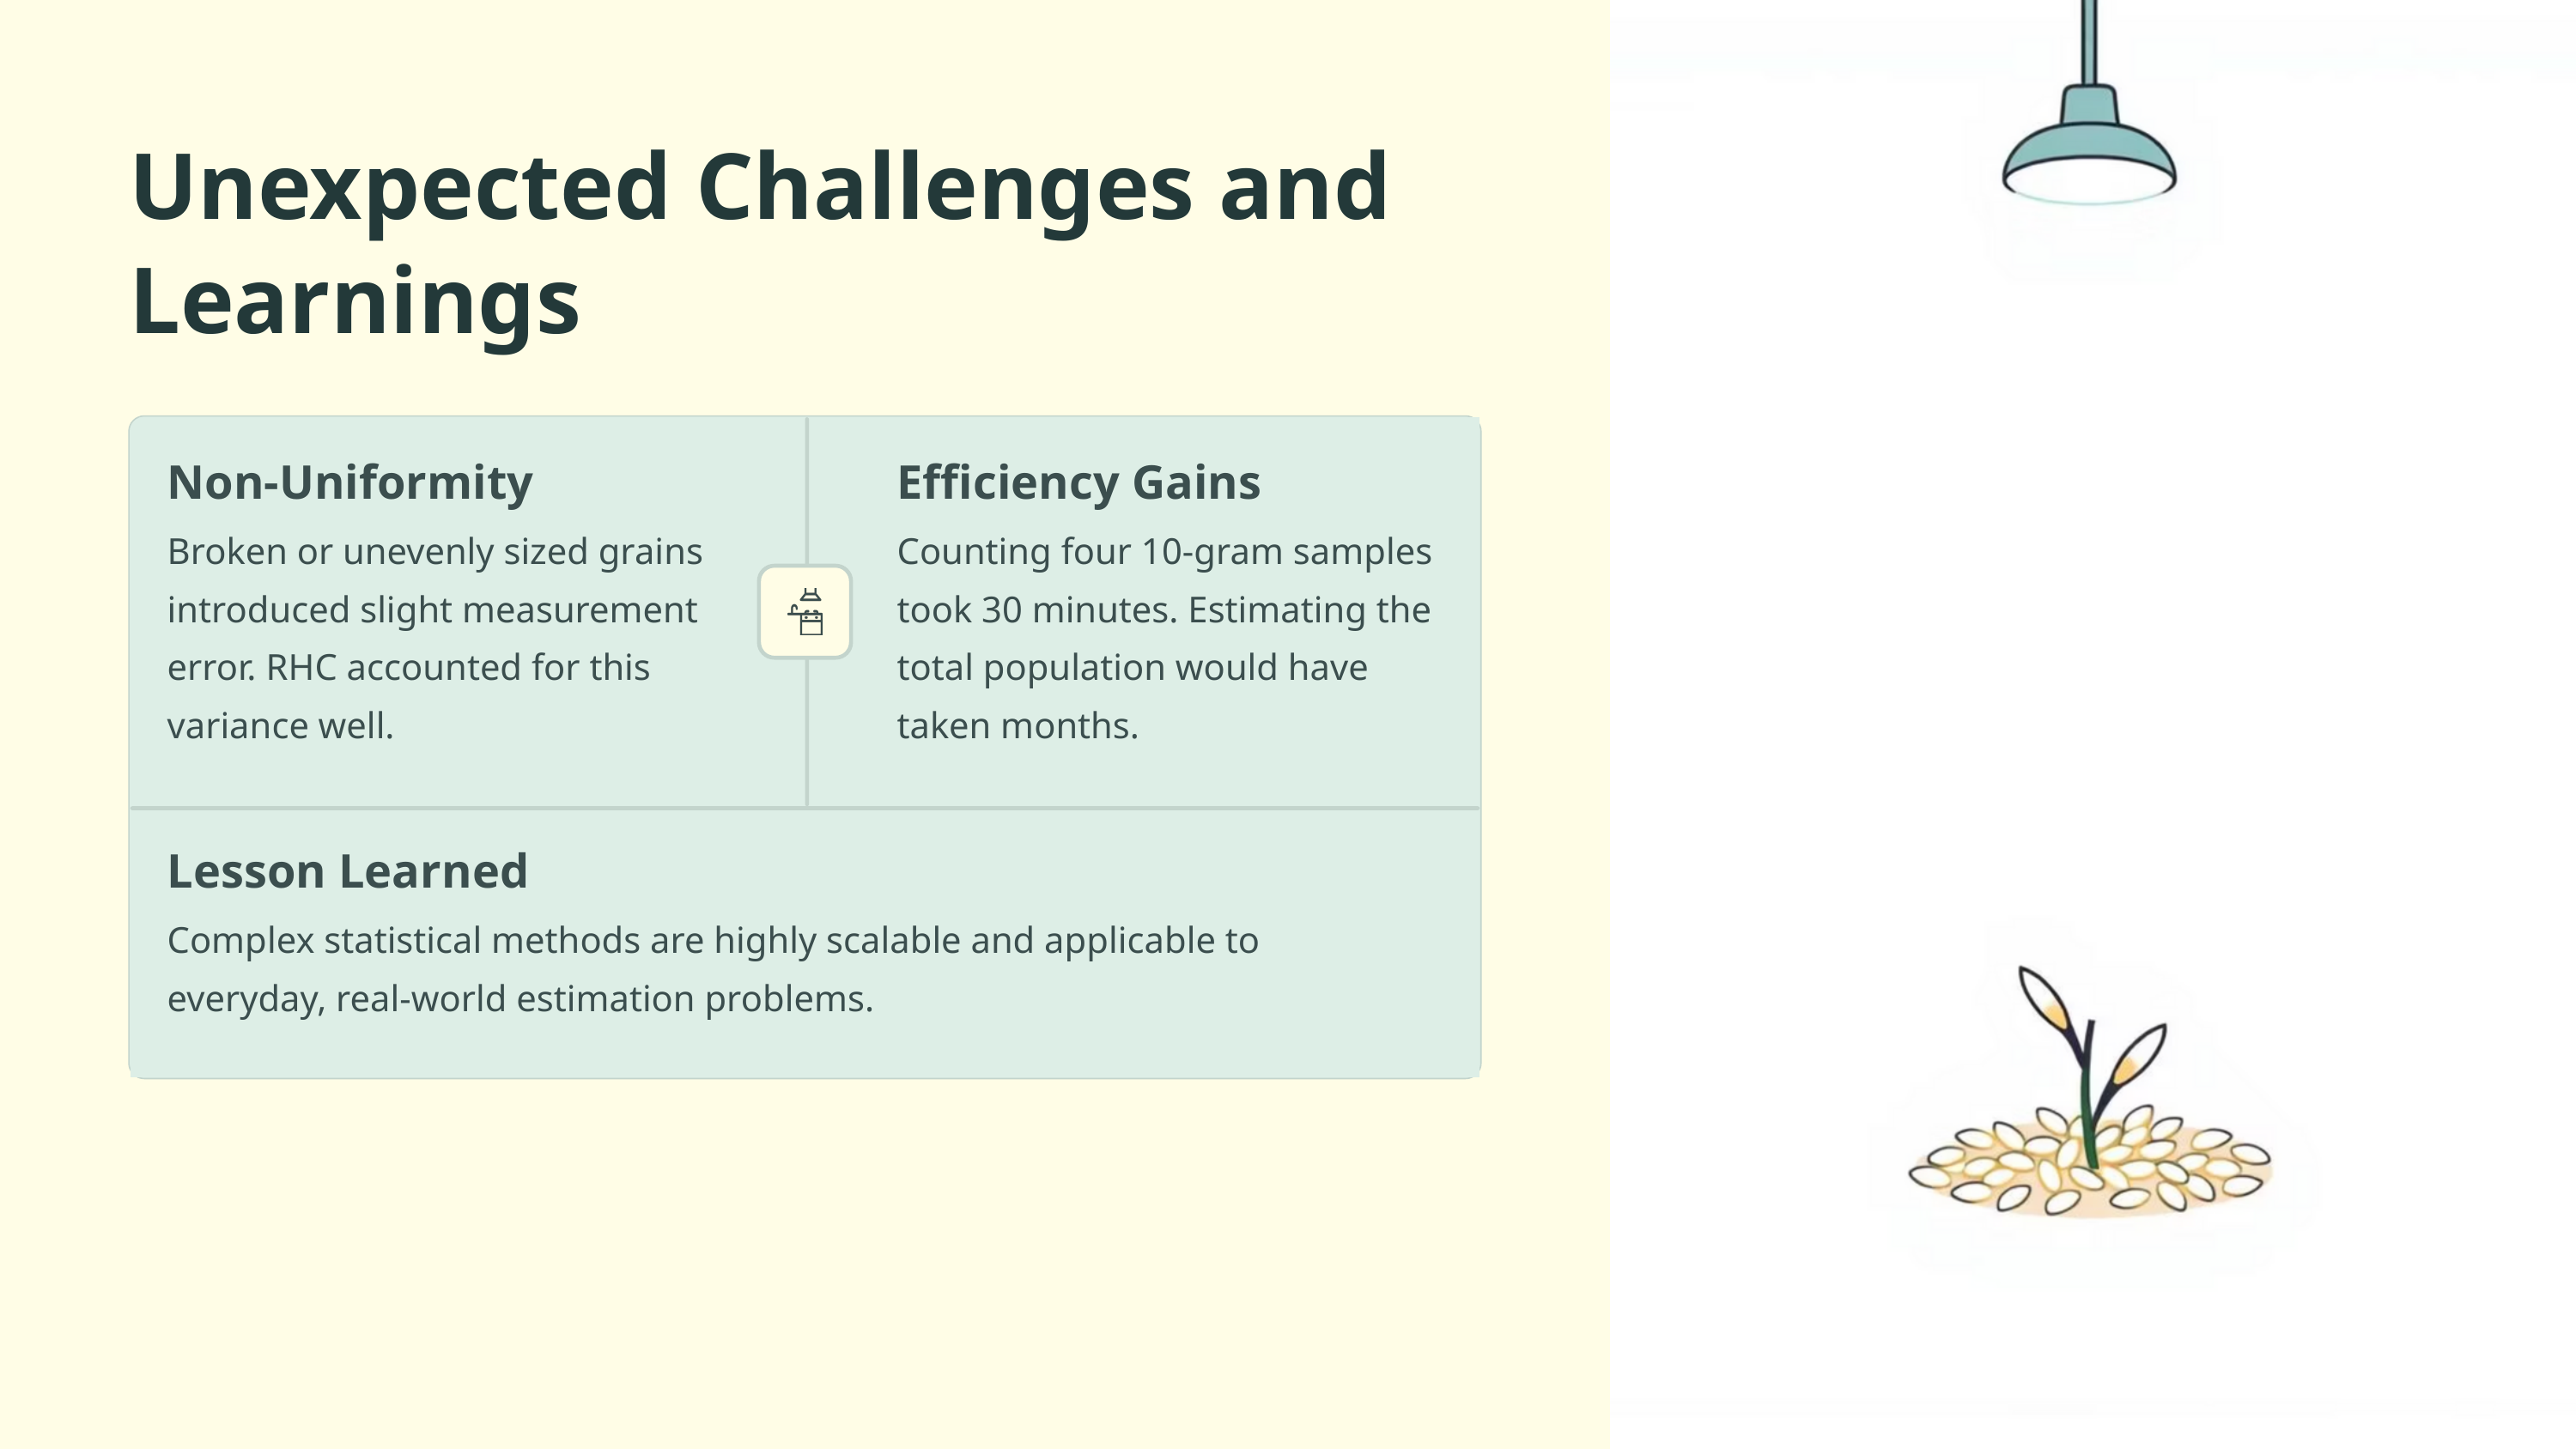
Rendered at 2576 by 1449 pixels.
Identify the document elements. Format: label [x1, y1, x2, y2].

text_box [805, 667, 810, 803]
text_box [810, 416, 1480, 804]
text_box [130, 805, 1480, 811]
text_box [805, 416, 810, 562]
text_box [130, 416, 802, 804]
text_box [1609, 0, 2576, 1449]
text_box [756, 563, 854, 660]
text_box [0, 0, 1607, 1449]
text_box [130, 818, 1480, 1078]
